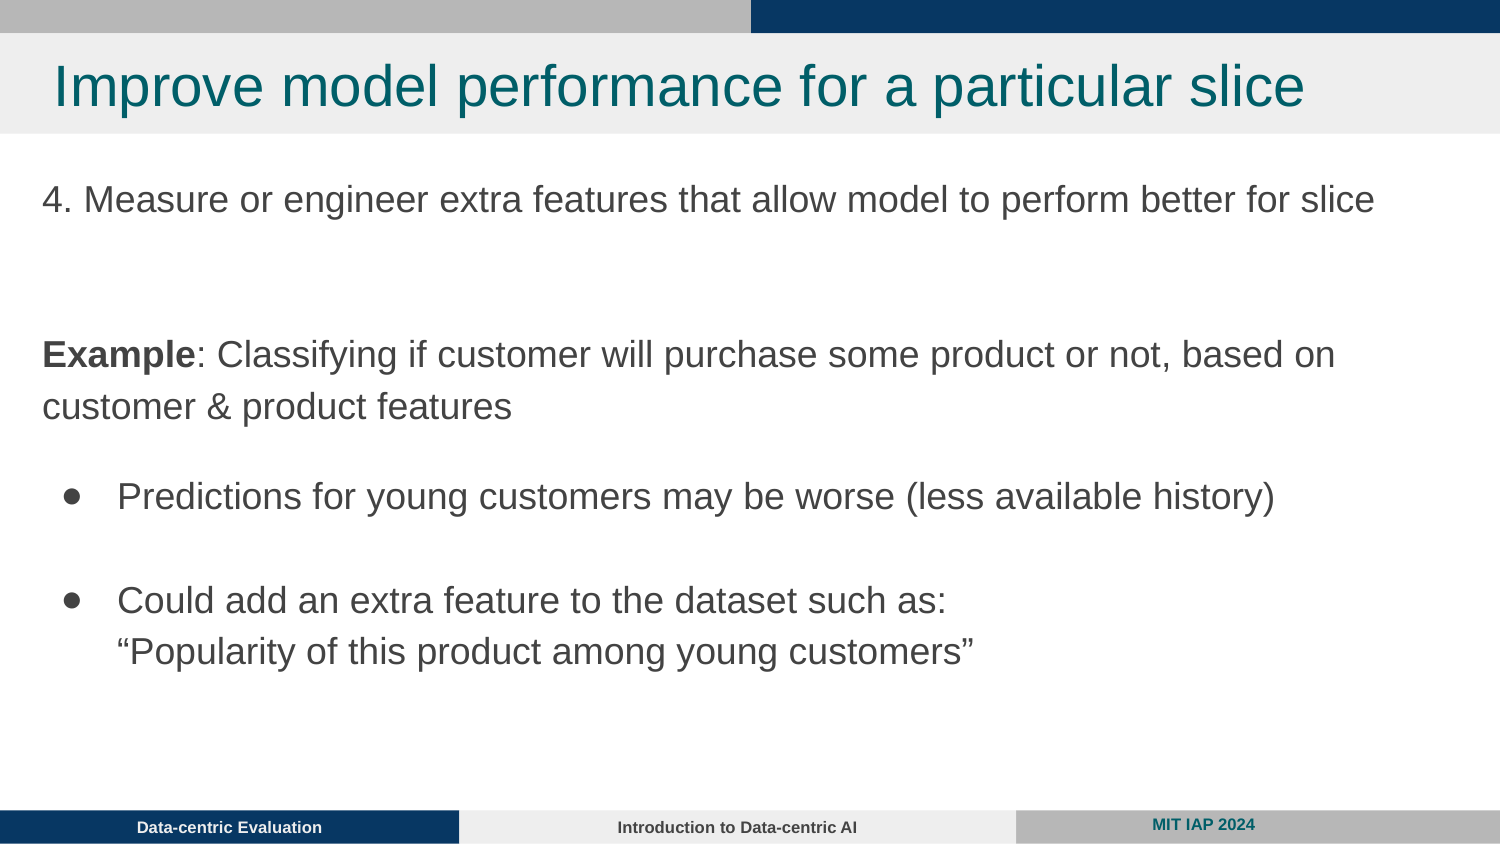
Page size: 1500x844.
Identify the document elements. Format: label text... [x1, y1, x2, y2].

list 4. Measure or engineer extra features that allow model to perform better for slice Example: Classifying if customer will purchase some product or not, based on customer & product features Predictions for young customers may be worse (less available history) Could add an extra feature to the dataset such as: “Popularity of this product among young customers” [26, 153, 1425, 649]
title Improve model performance for a particular slice [38, 33, 1437, 134]
